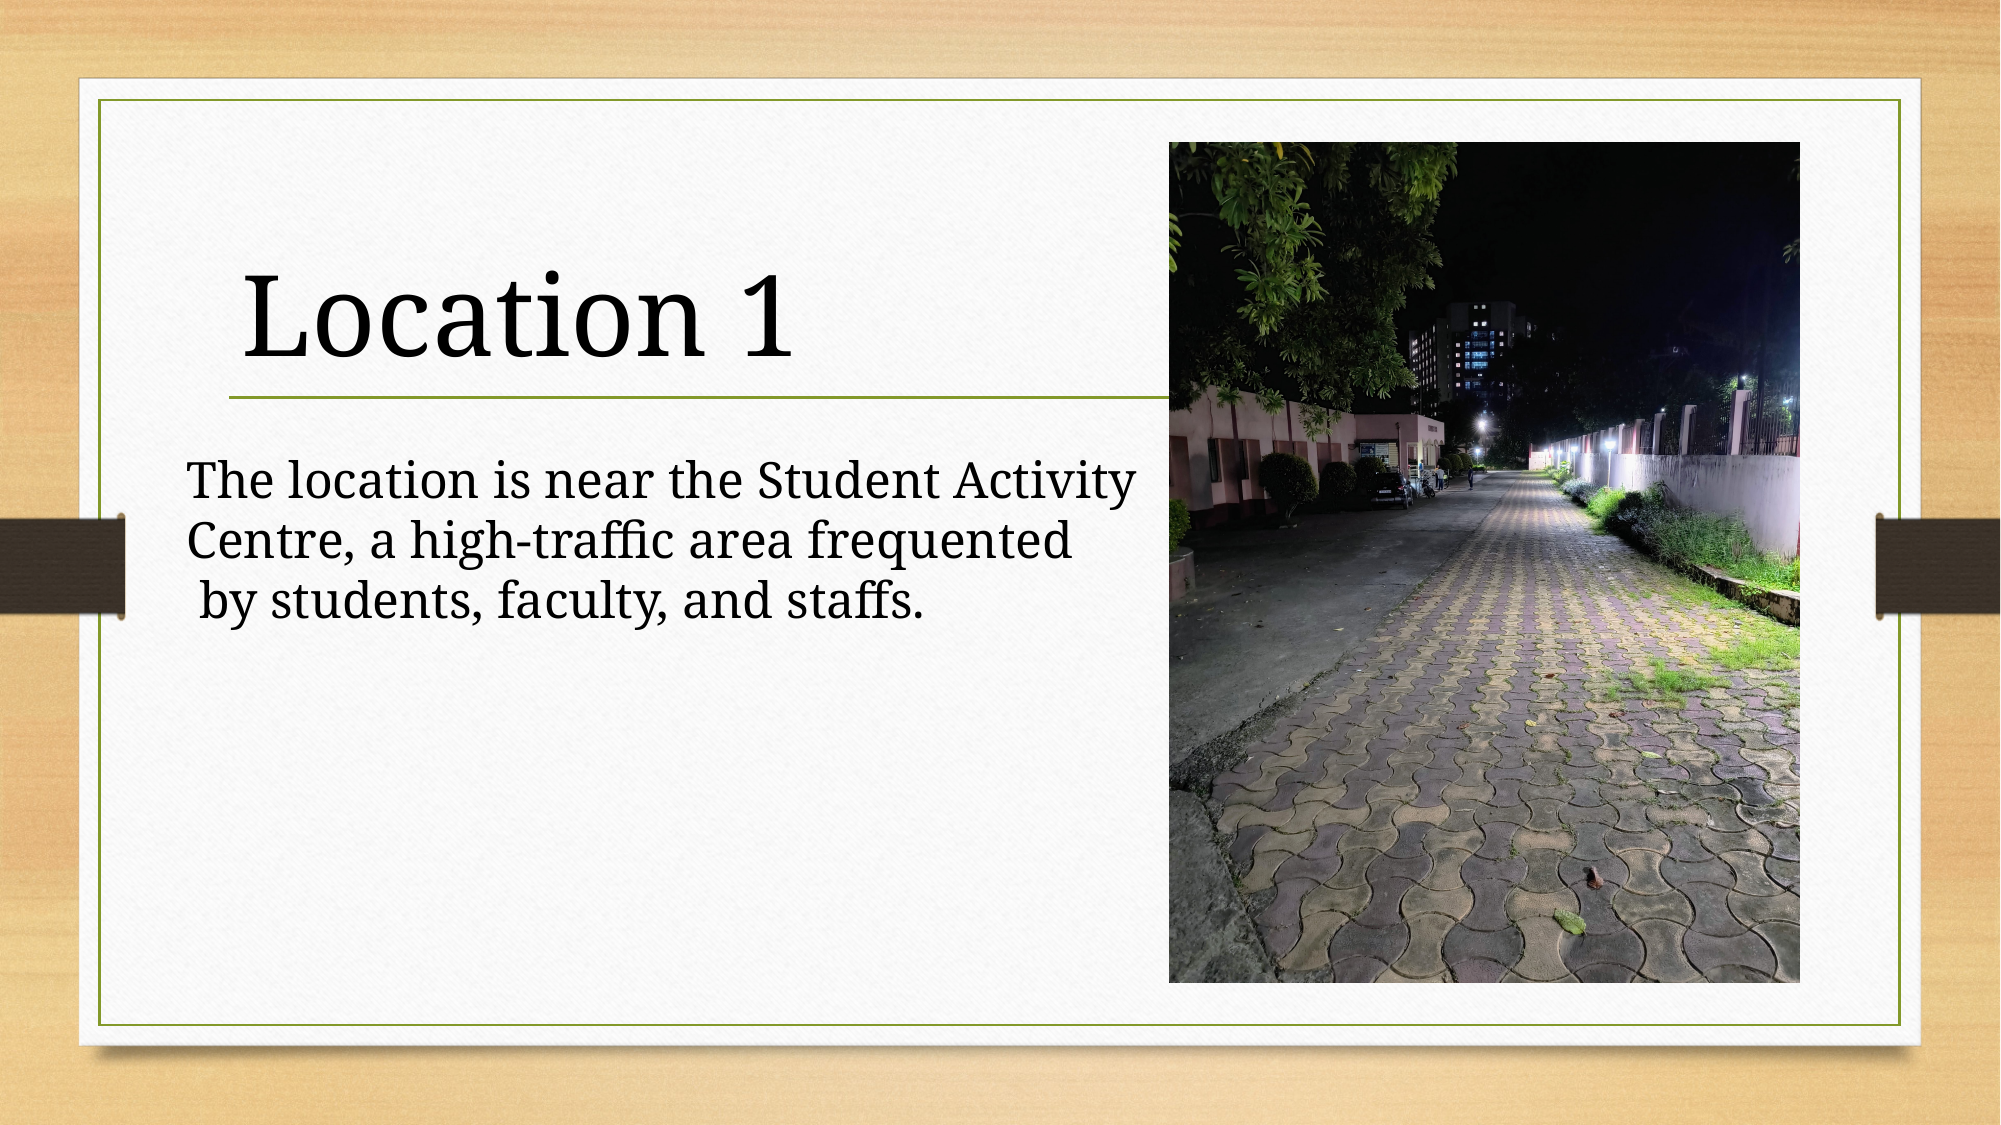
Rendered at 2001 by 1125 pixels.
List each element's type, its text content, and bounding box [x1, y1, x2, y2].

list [1169, 142, 1800, 983]
text_box Location 1 [227, 236, 816, 387]
text_box The location is near the Student Activity Centre, a high-traffic area frequented by students, faculty, and staffs. [171, 441, 1165, 756]
picture [0, 0, 2001, 1125]
